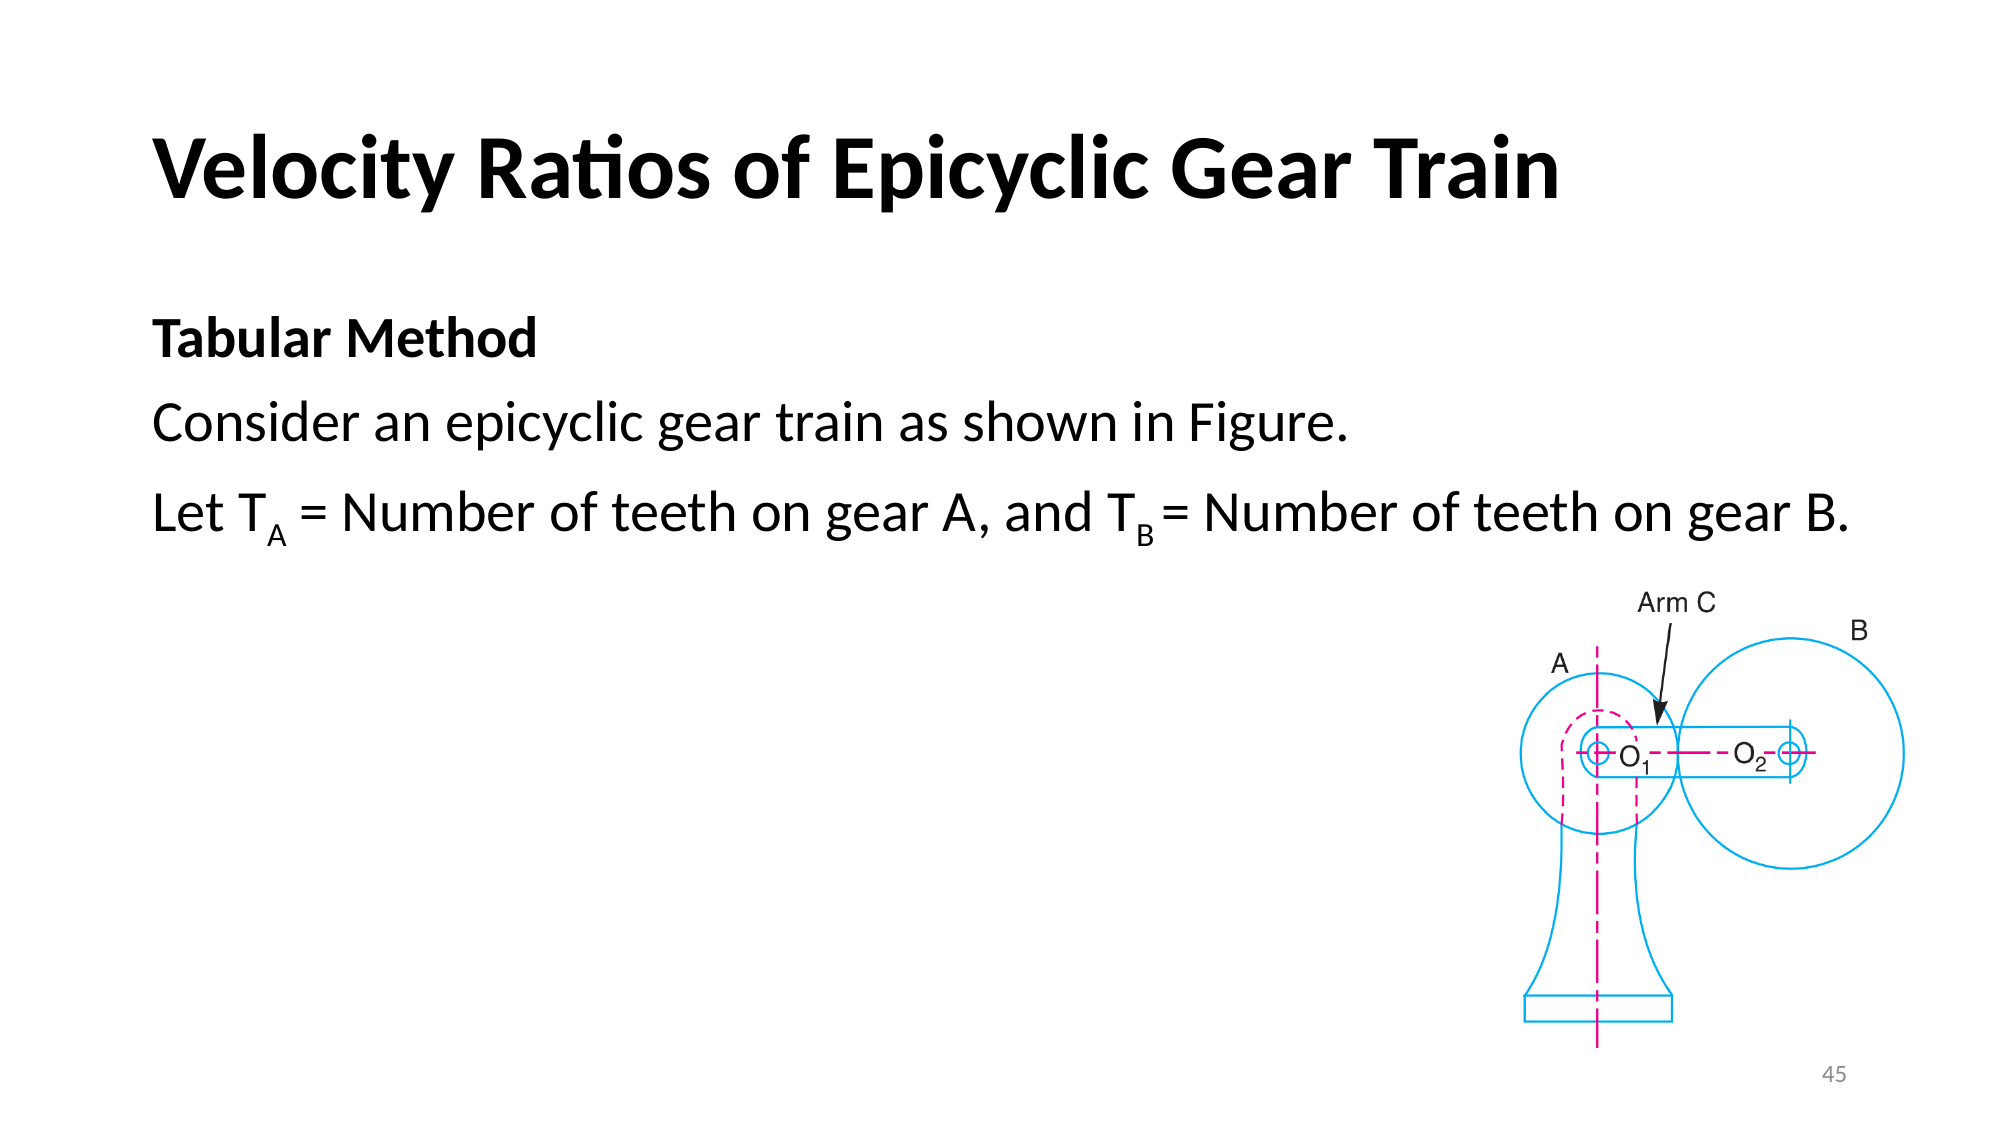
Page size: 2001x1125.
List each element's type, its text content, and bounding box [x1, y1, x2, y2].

slide_number 45 [1412, 1042, 1863, 1103]
title Velocity Ratios of Epicyclic Gear Train [137, 59, 1863, 278]
picture [1502, 575, 2000, 1049]
list Tabular Method Consider an epicyclic gear train as shown in Figure. Let TA = Number of teeth on gear A, and TB = Number of teeth on gear B. [137, 299, 1907, 1014]
